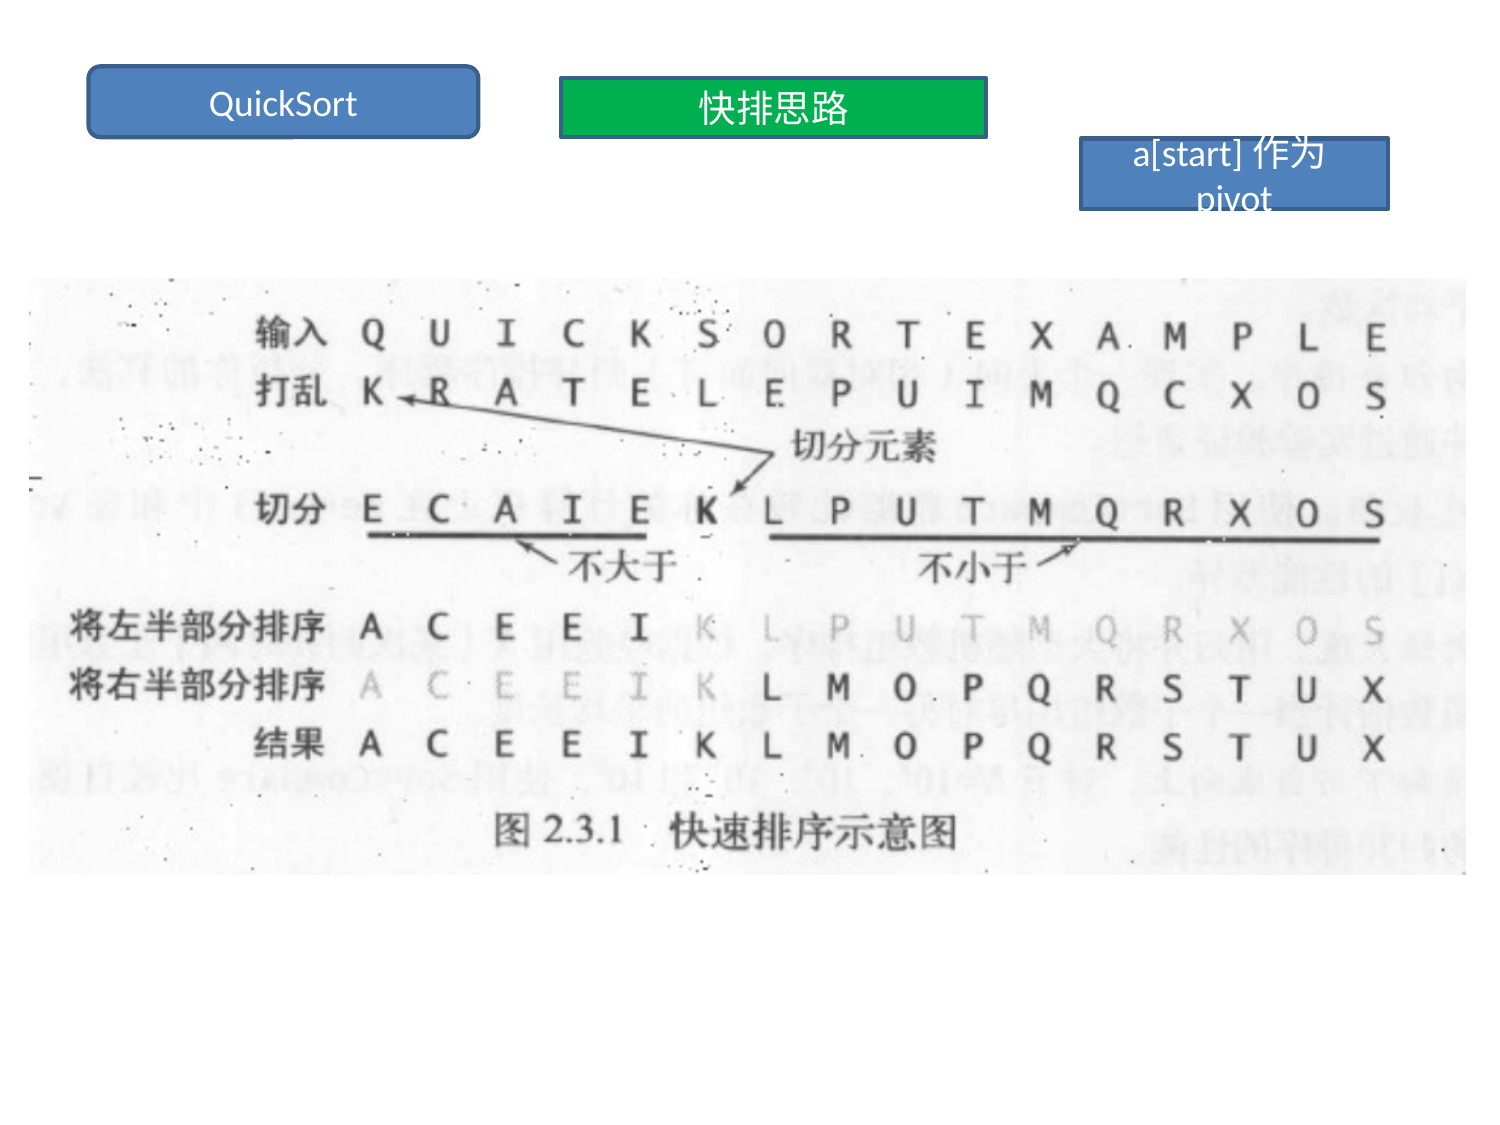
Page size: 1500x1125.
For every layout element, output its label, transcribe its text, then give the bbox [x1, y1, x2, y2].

text_box a[start]作为pivot [1079, 136, 1390, 211]
text_box QuickSort [86, 64, 481, 140]
picture [29, 278, 1466, 876]
text_box 快排思路 [559, 76, 988, 139]
